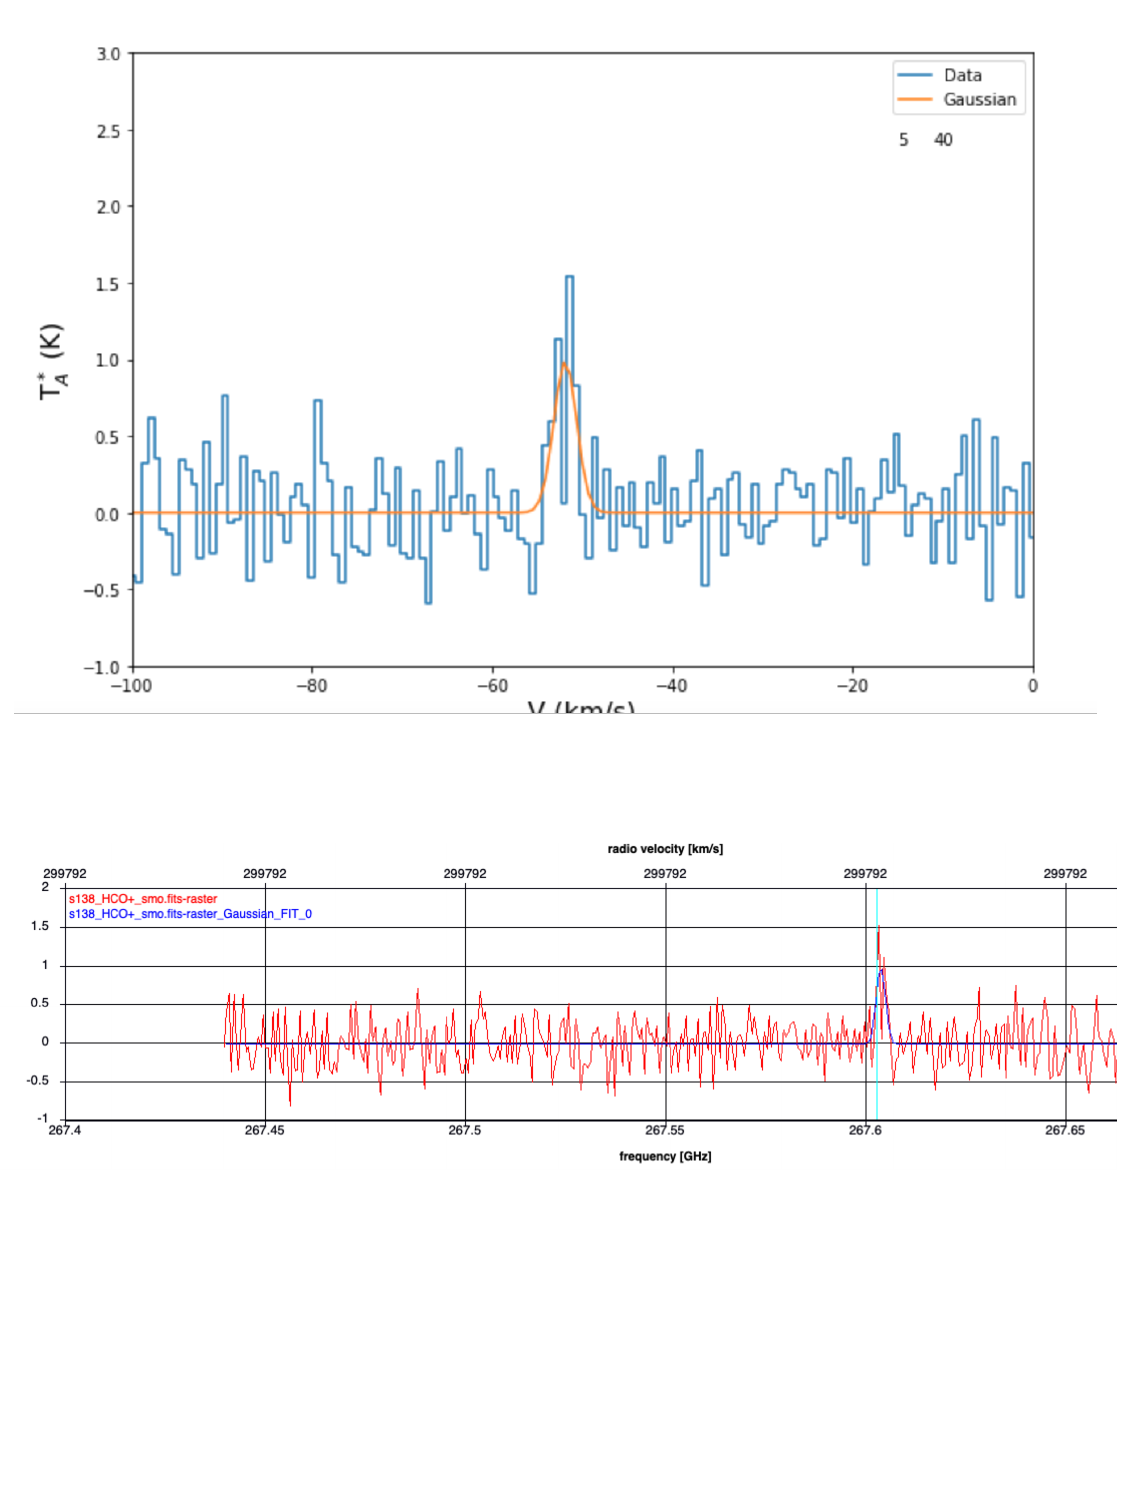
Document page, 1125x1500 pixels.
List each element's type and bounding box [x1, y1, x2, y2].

picture [0, 843, 1117, 1170]
picture [14, 31, 1097, 714]
